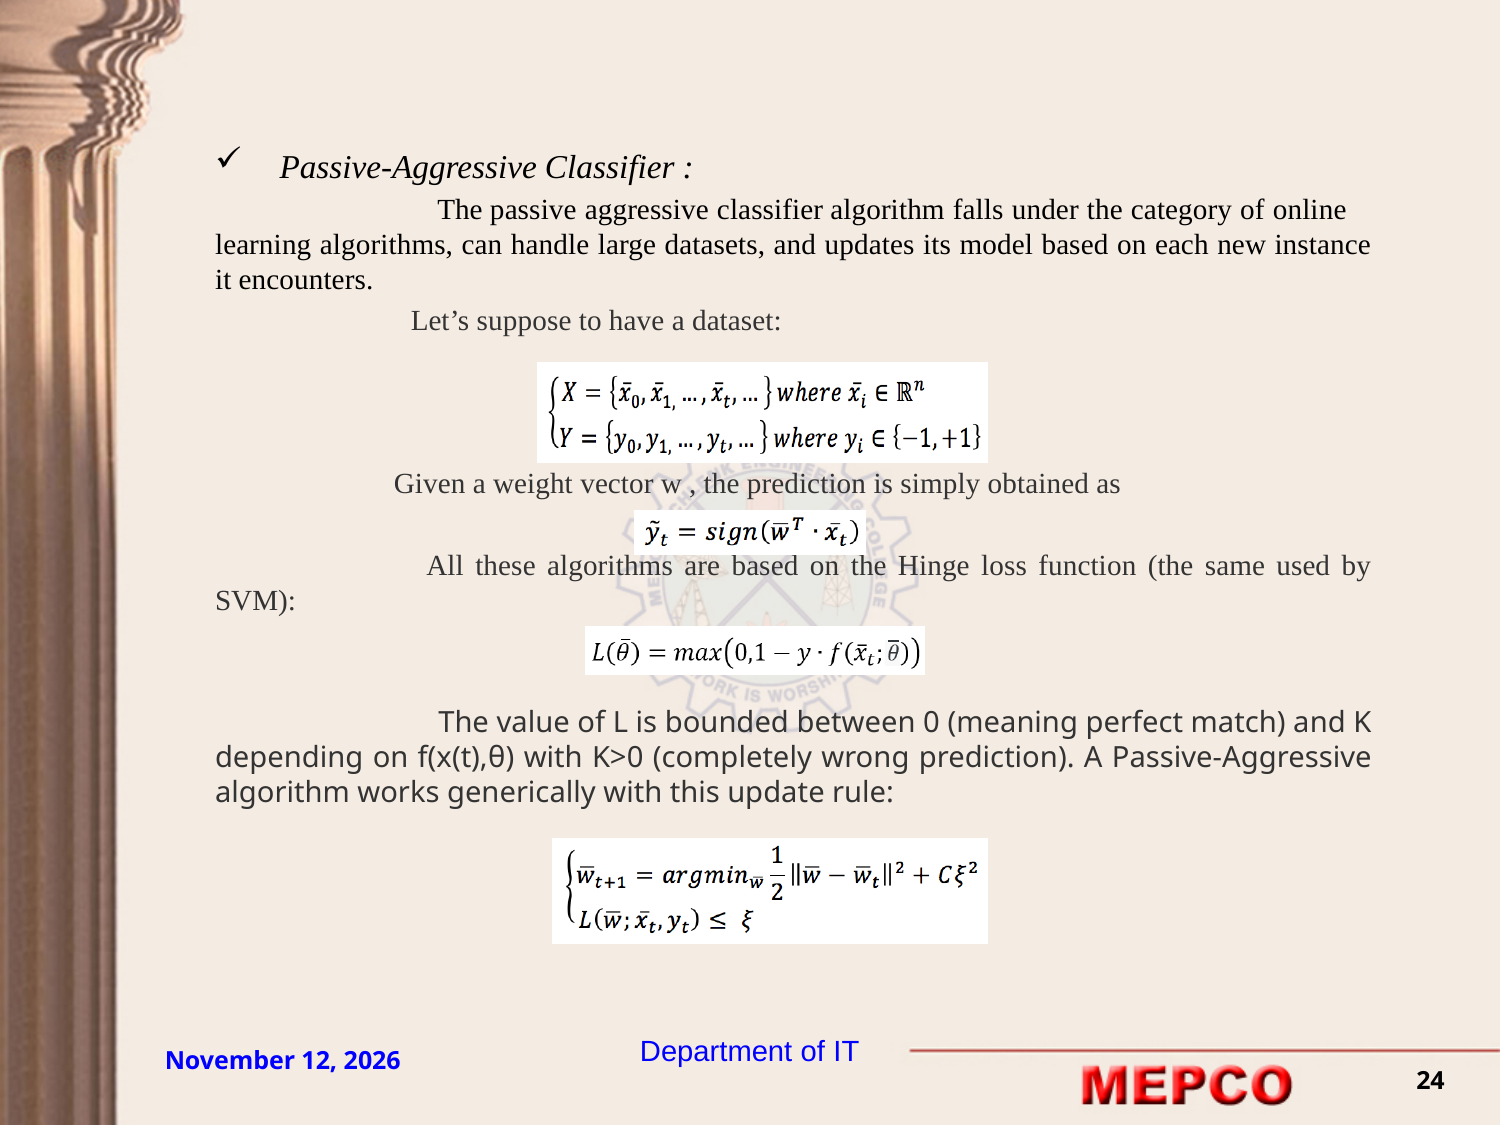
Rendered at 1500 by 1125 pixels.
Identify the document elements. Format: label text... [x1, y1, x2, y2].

list Passive-Aggressive Classifier : The passive aggressive classifier algorithm falls under the category of online learning algorithms, can handle large datasets, and updates its model based on each new instance it encounters. Let’s suppose to have a dataset: Given a weight vector w , the prediction is simply obtained as All these algorithms are based on the Hinge loss function (the same used by SVM): The value of L is bounded between 0 (meaning perfect match) and K depending on f(x(t),θ) with K>0 (completely wrong prediction). A Passive-Aggressive algorithm works generically with this update rule: [200, 137, 1388, 1000]
footer Department of IT [512, 1024, 988, 1101]
picture [0, 0, 1500, 1125]
